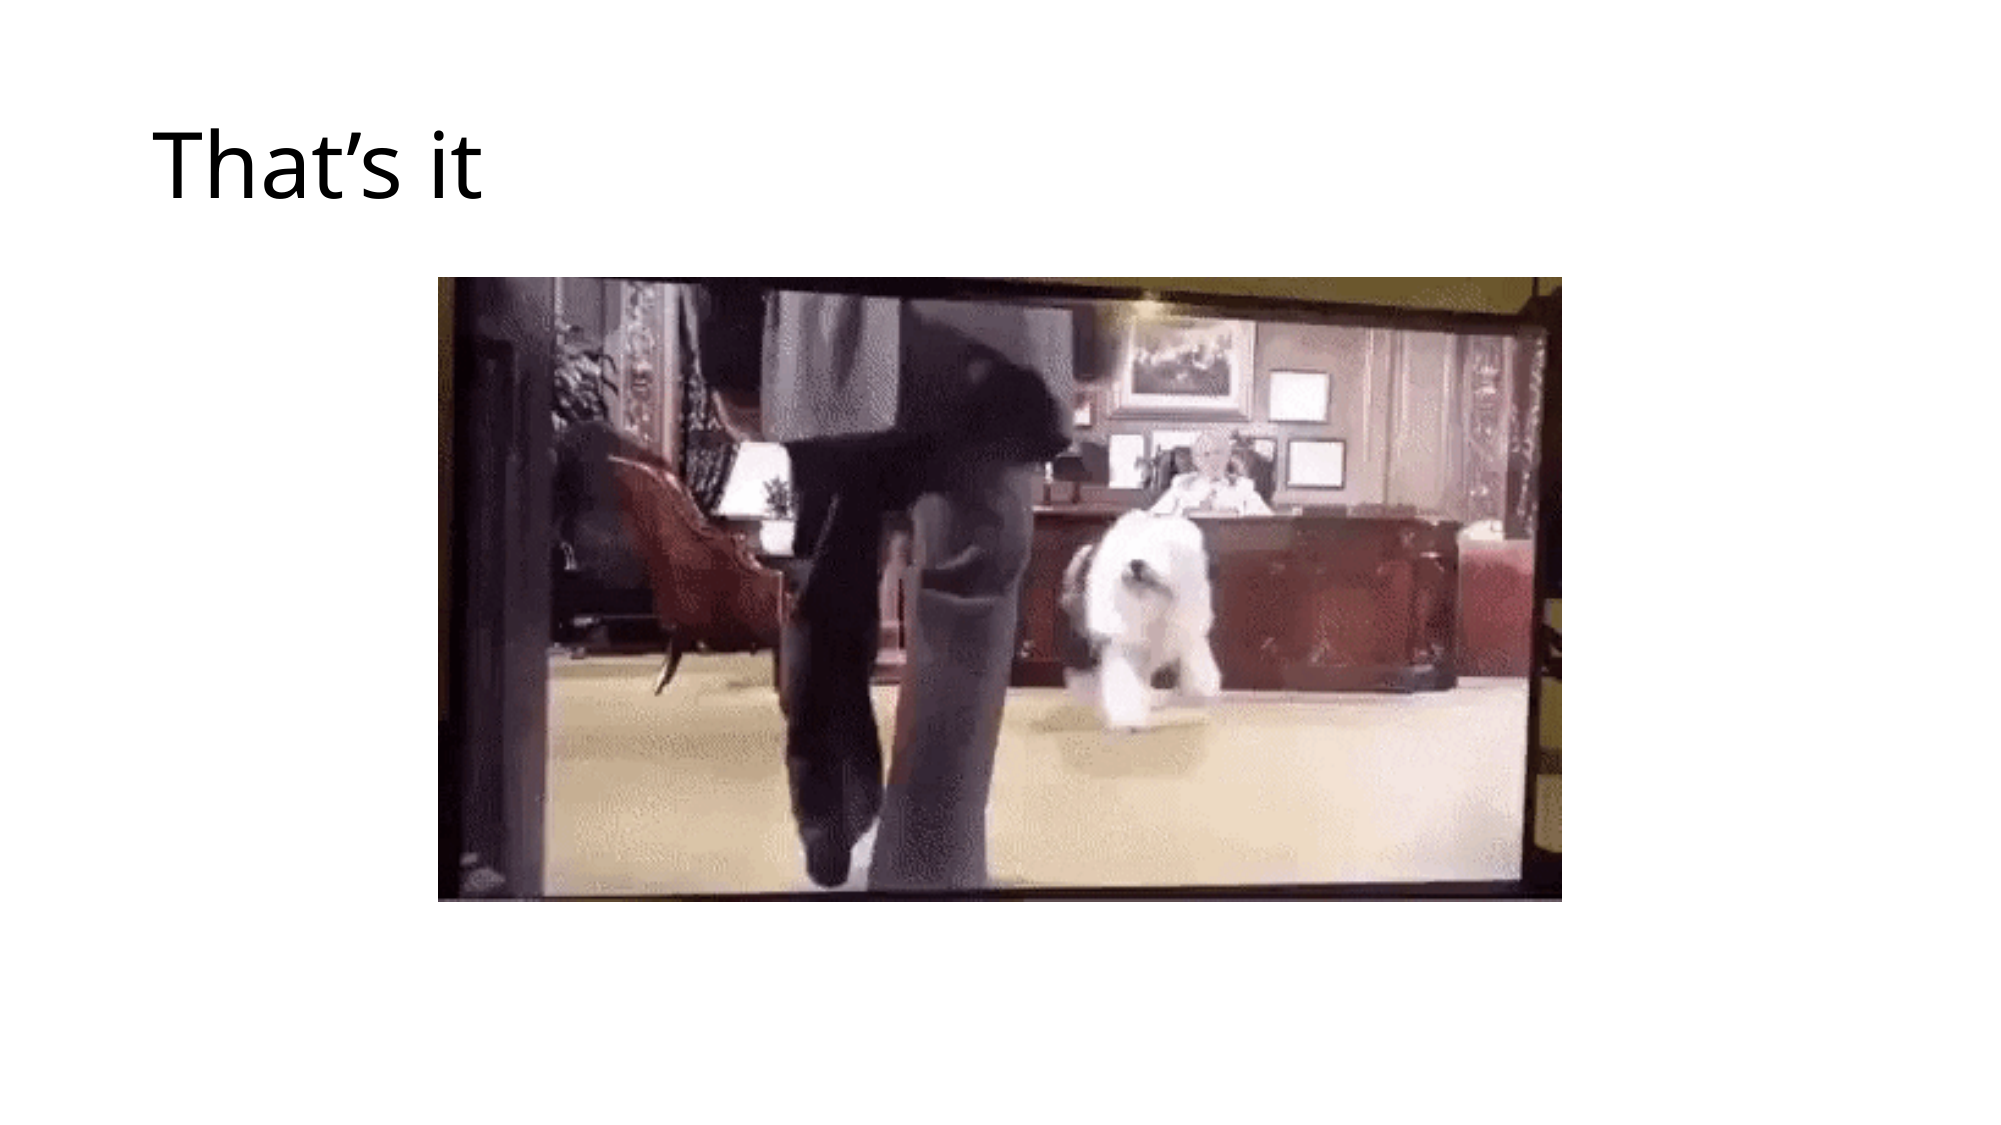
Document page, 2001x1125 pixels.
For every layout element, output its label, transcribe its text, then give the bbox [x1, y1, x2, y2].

title That’s it [137, 59, 1863, 278]
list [438, 277, 1561, 902]
